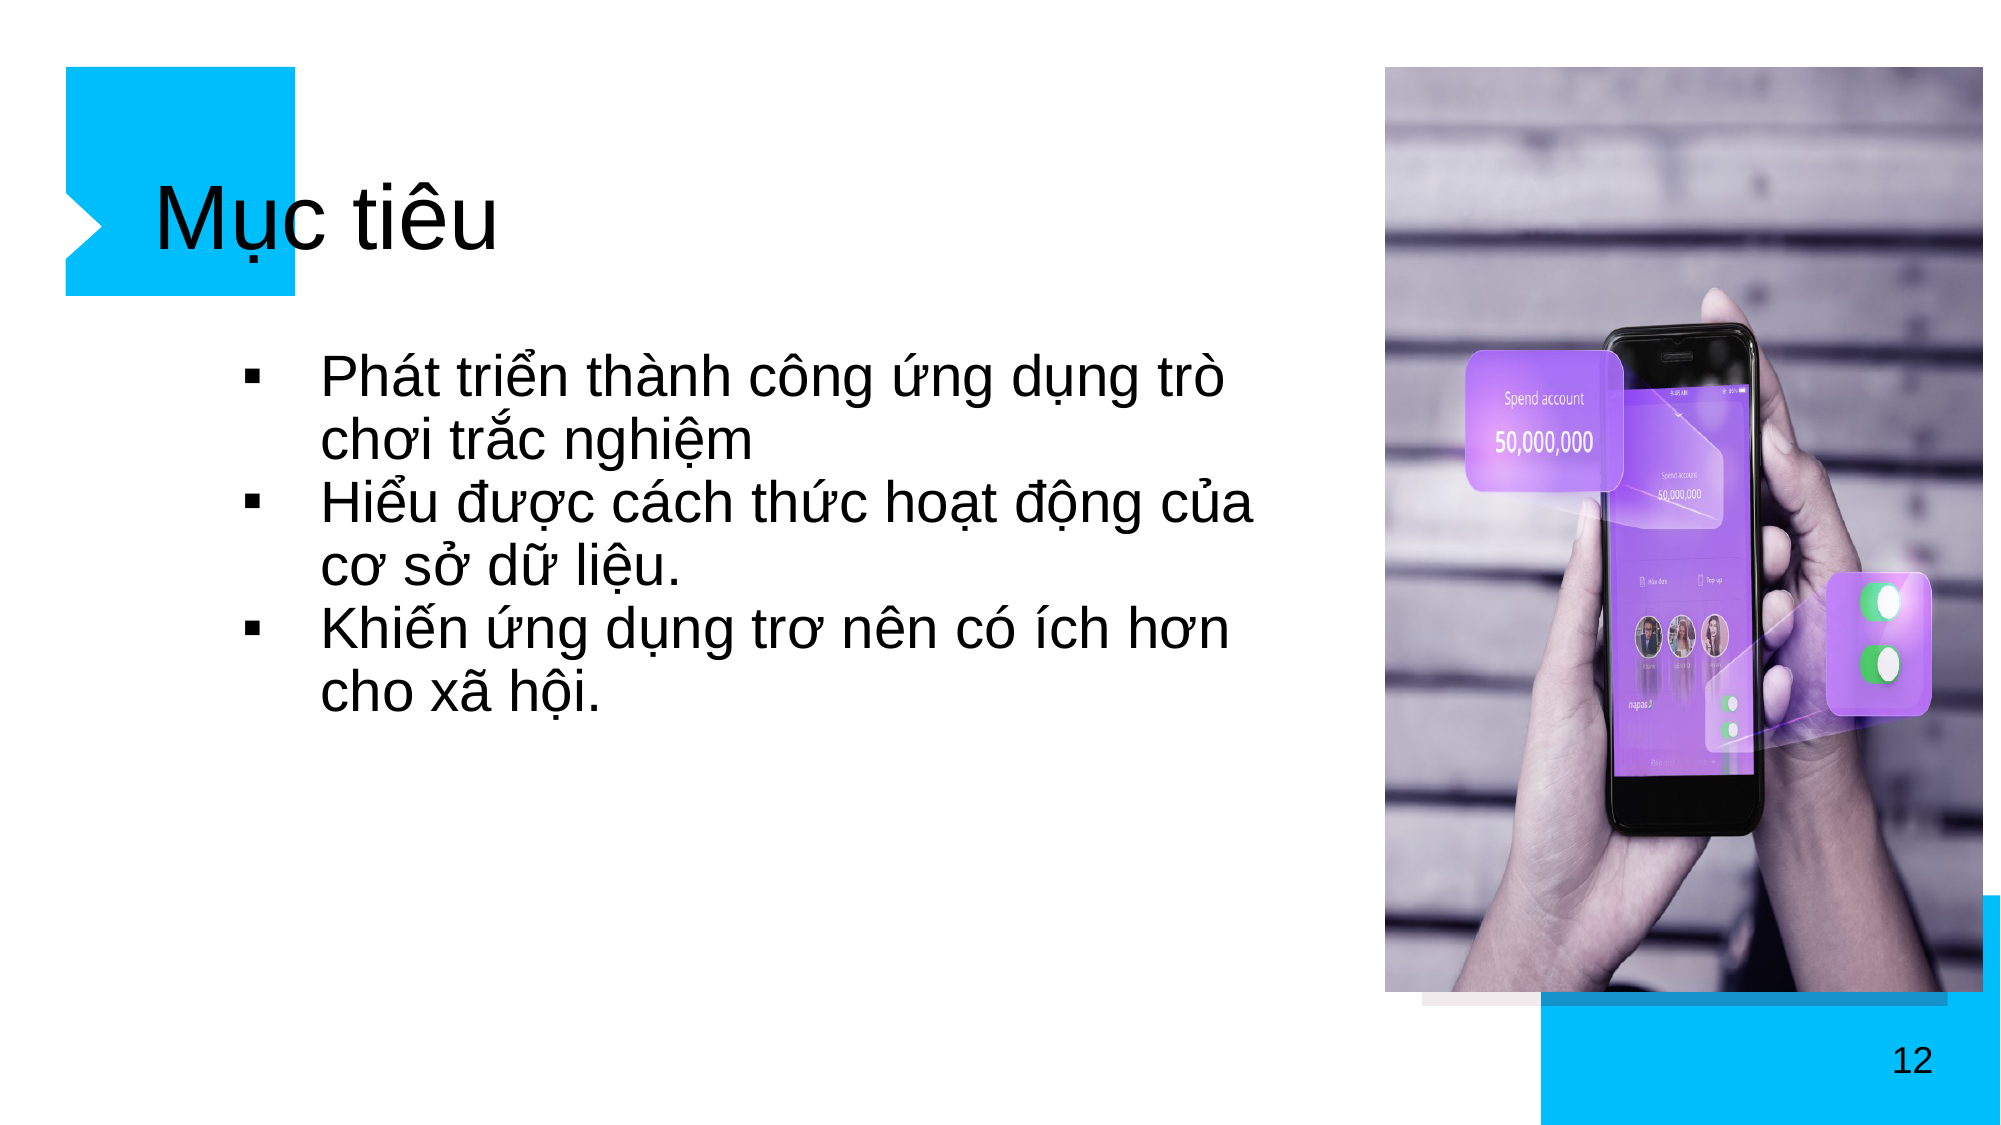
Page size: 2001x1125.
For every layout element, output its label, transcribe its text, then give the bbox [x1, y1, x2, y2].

title Mục tiêu [153, 182, 1276, 270]
list Phát triển thành công ứng dụng trò chơi trắc nghiệm Hiểu được cách thức hoạt động của cơ sở dữ liệu. Khiến ứng dụng trơ nên có ích hơn cho xã hội. [220, 346, 1276, 992]
picture [1385, 67, 1983, 992]
slide_number 12 [1800, 992, 1934, 1125]
